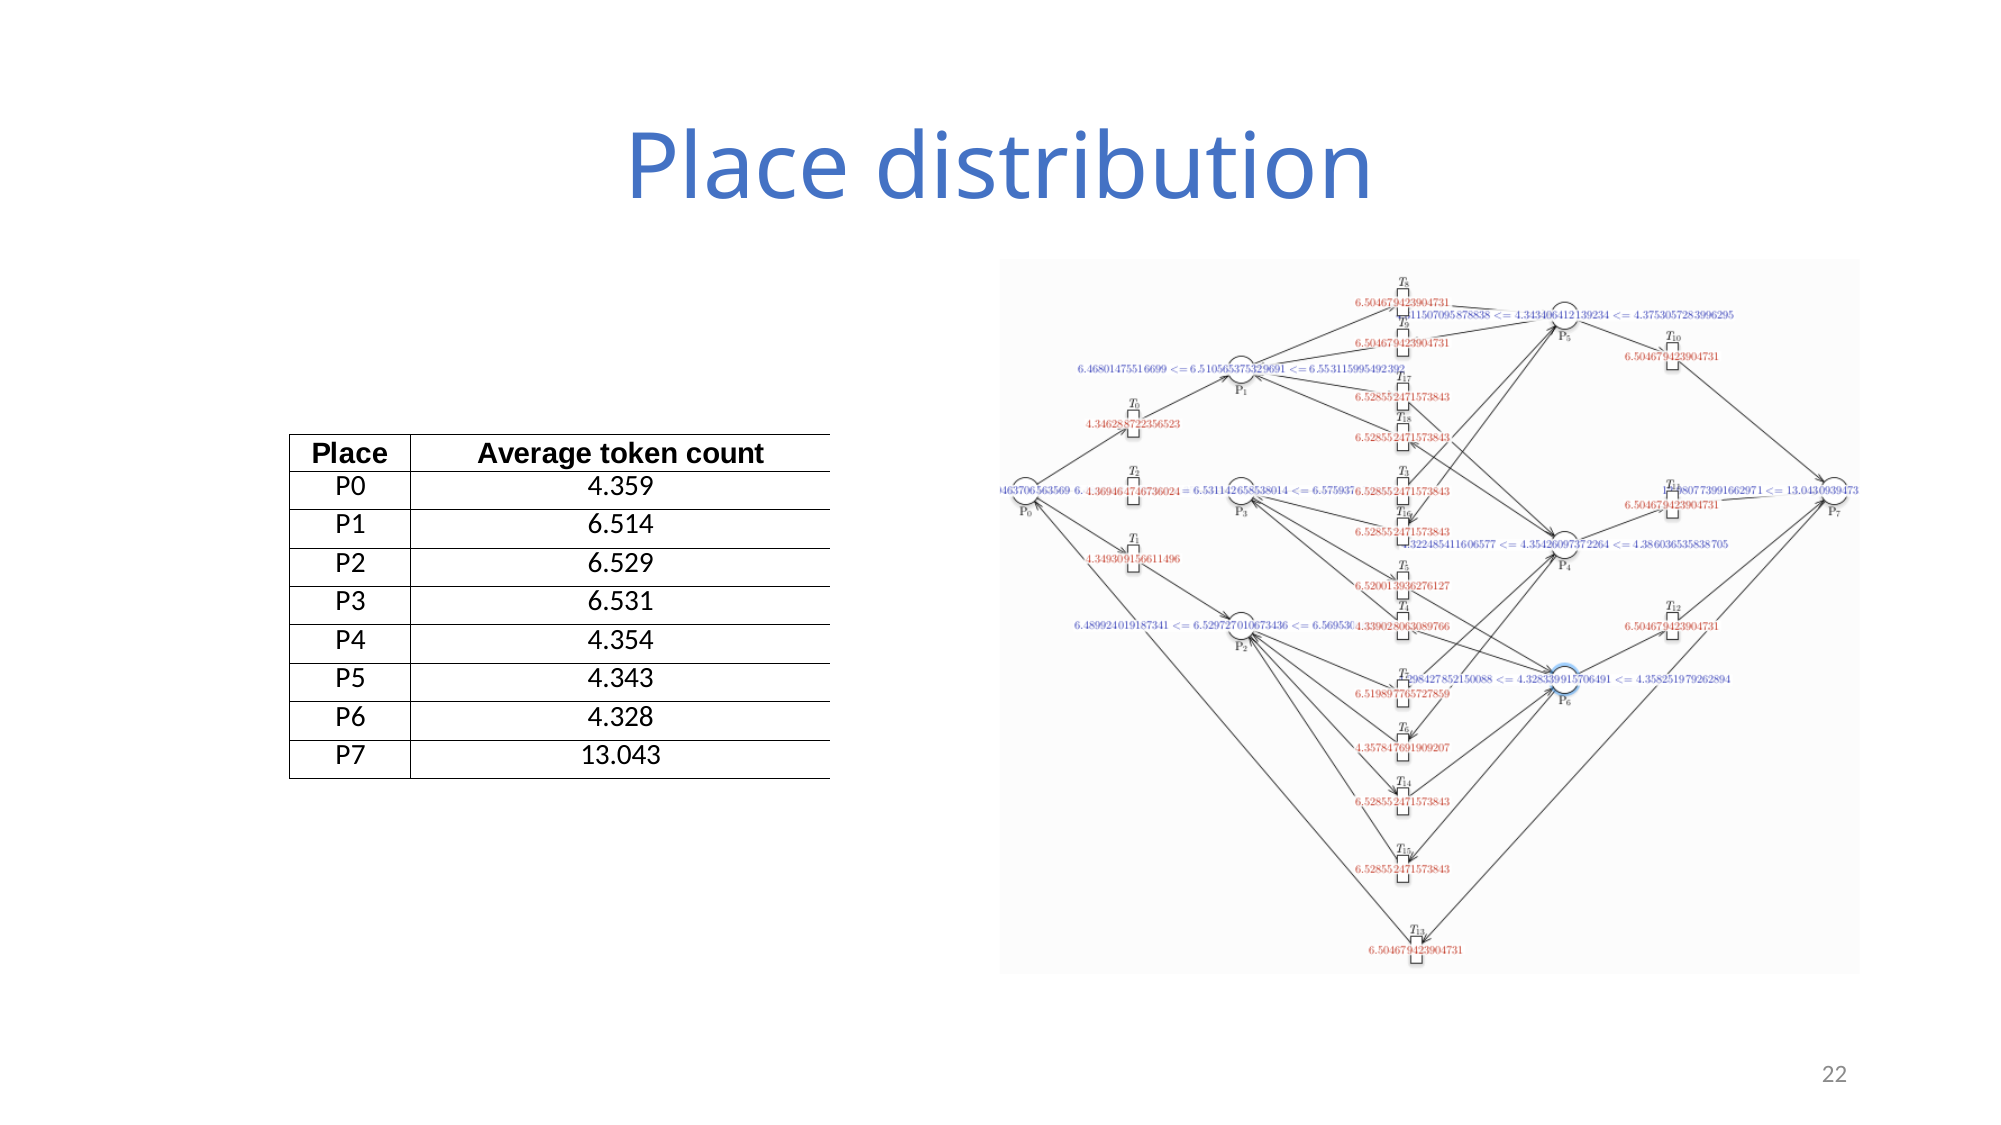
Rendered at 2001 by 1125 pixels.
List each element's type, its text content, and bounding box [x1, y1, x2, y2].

title Place distribution [137, 59, 1863, 278]
slide_number 22 [1412, 1042, 1863, 1103]
picture [999, 239, 1860, 974]
picture [288, 434, 831, 780]
